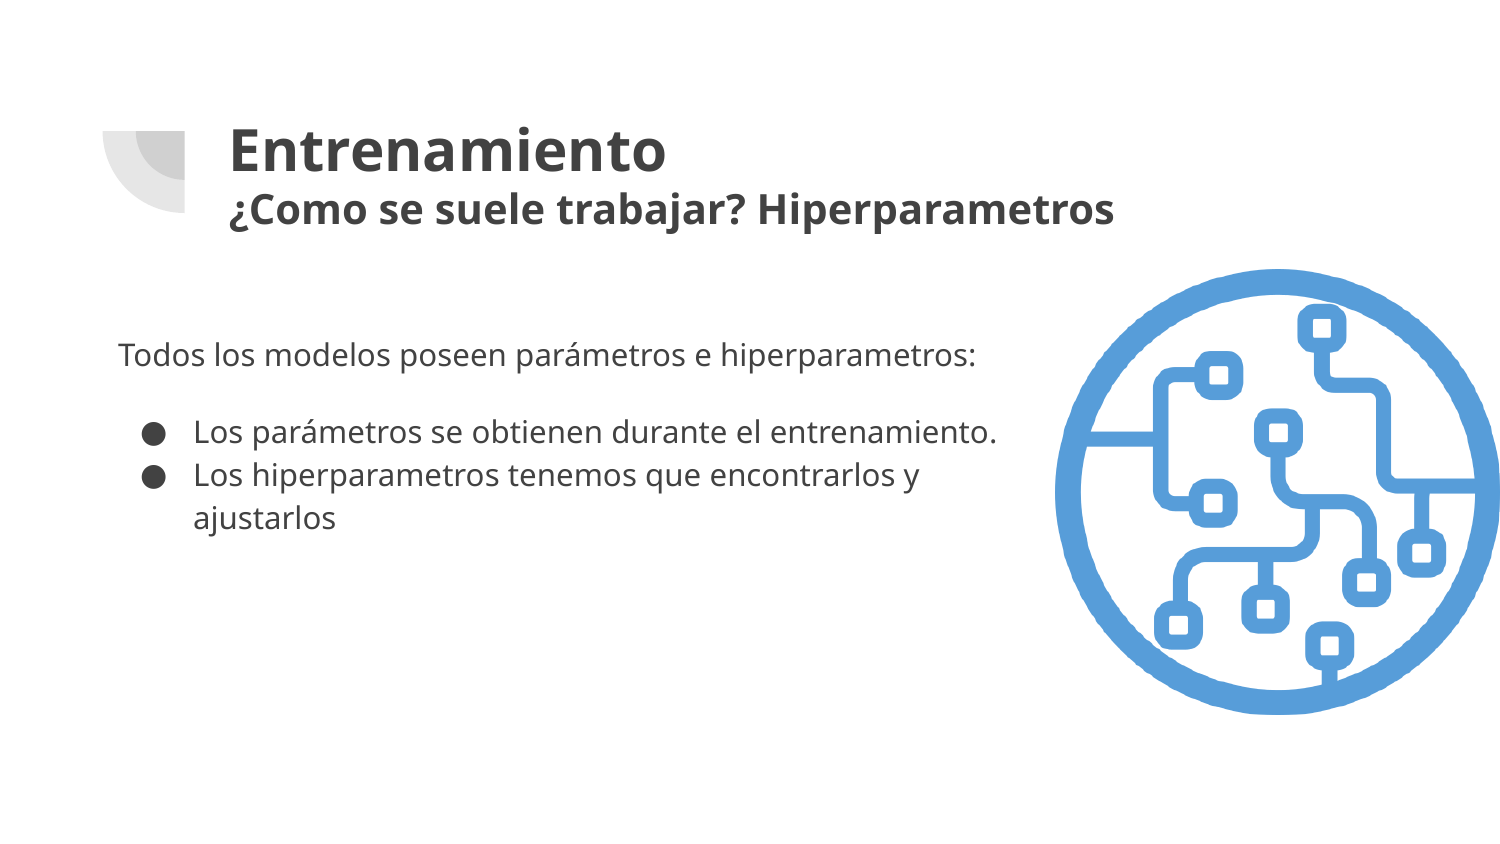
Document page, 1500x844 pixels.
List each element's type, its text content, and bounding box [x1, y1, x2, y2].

list Todos los modelos poseen parámetros e hiperparametros: Los parámetros se obtienen durante el entrenamiento. Los hiperparametros tenemos que encontrarlos y ajustarlos [103, 314, 1067, 732]
picture [1054, 269, 1500, 715]
title Entrenamiento ¿Como se suele trabajar? Hiperparametros [213, 98, 1368, 263]
